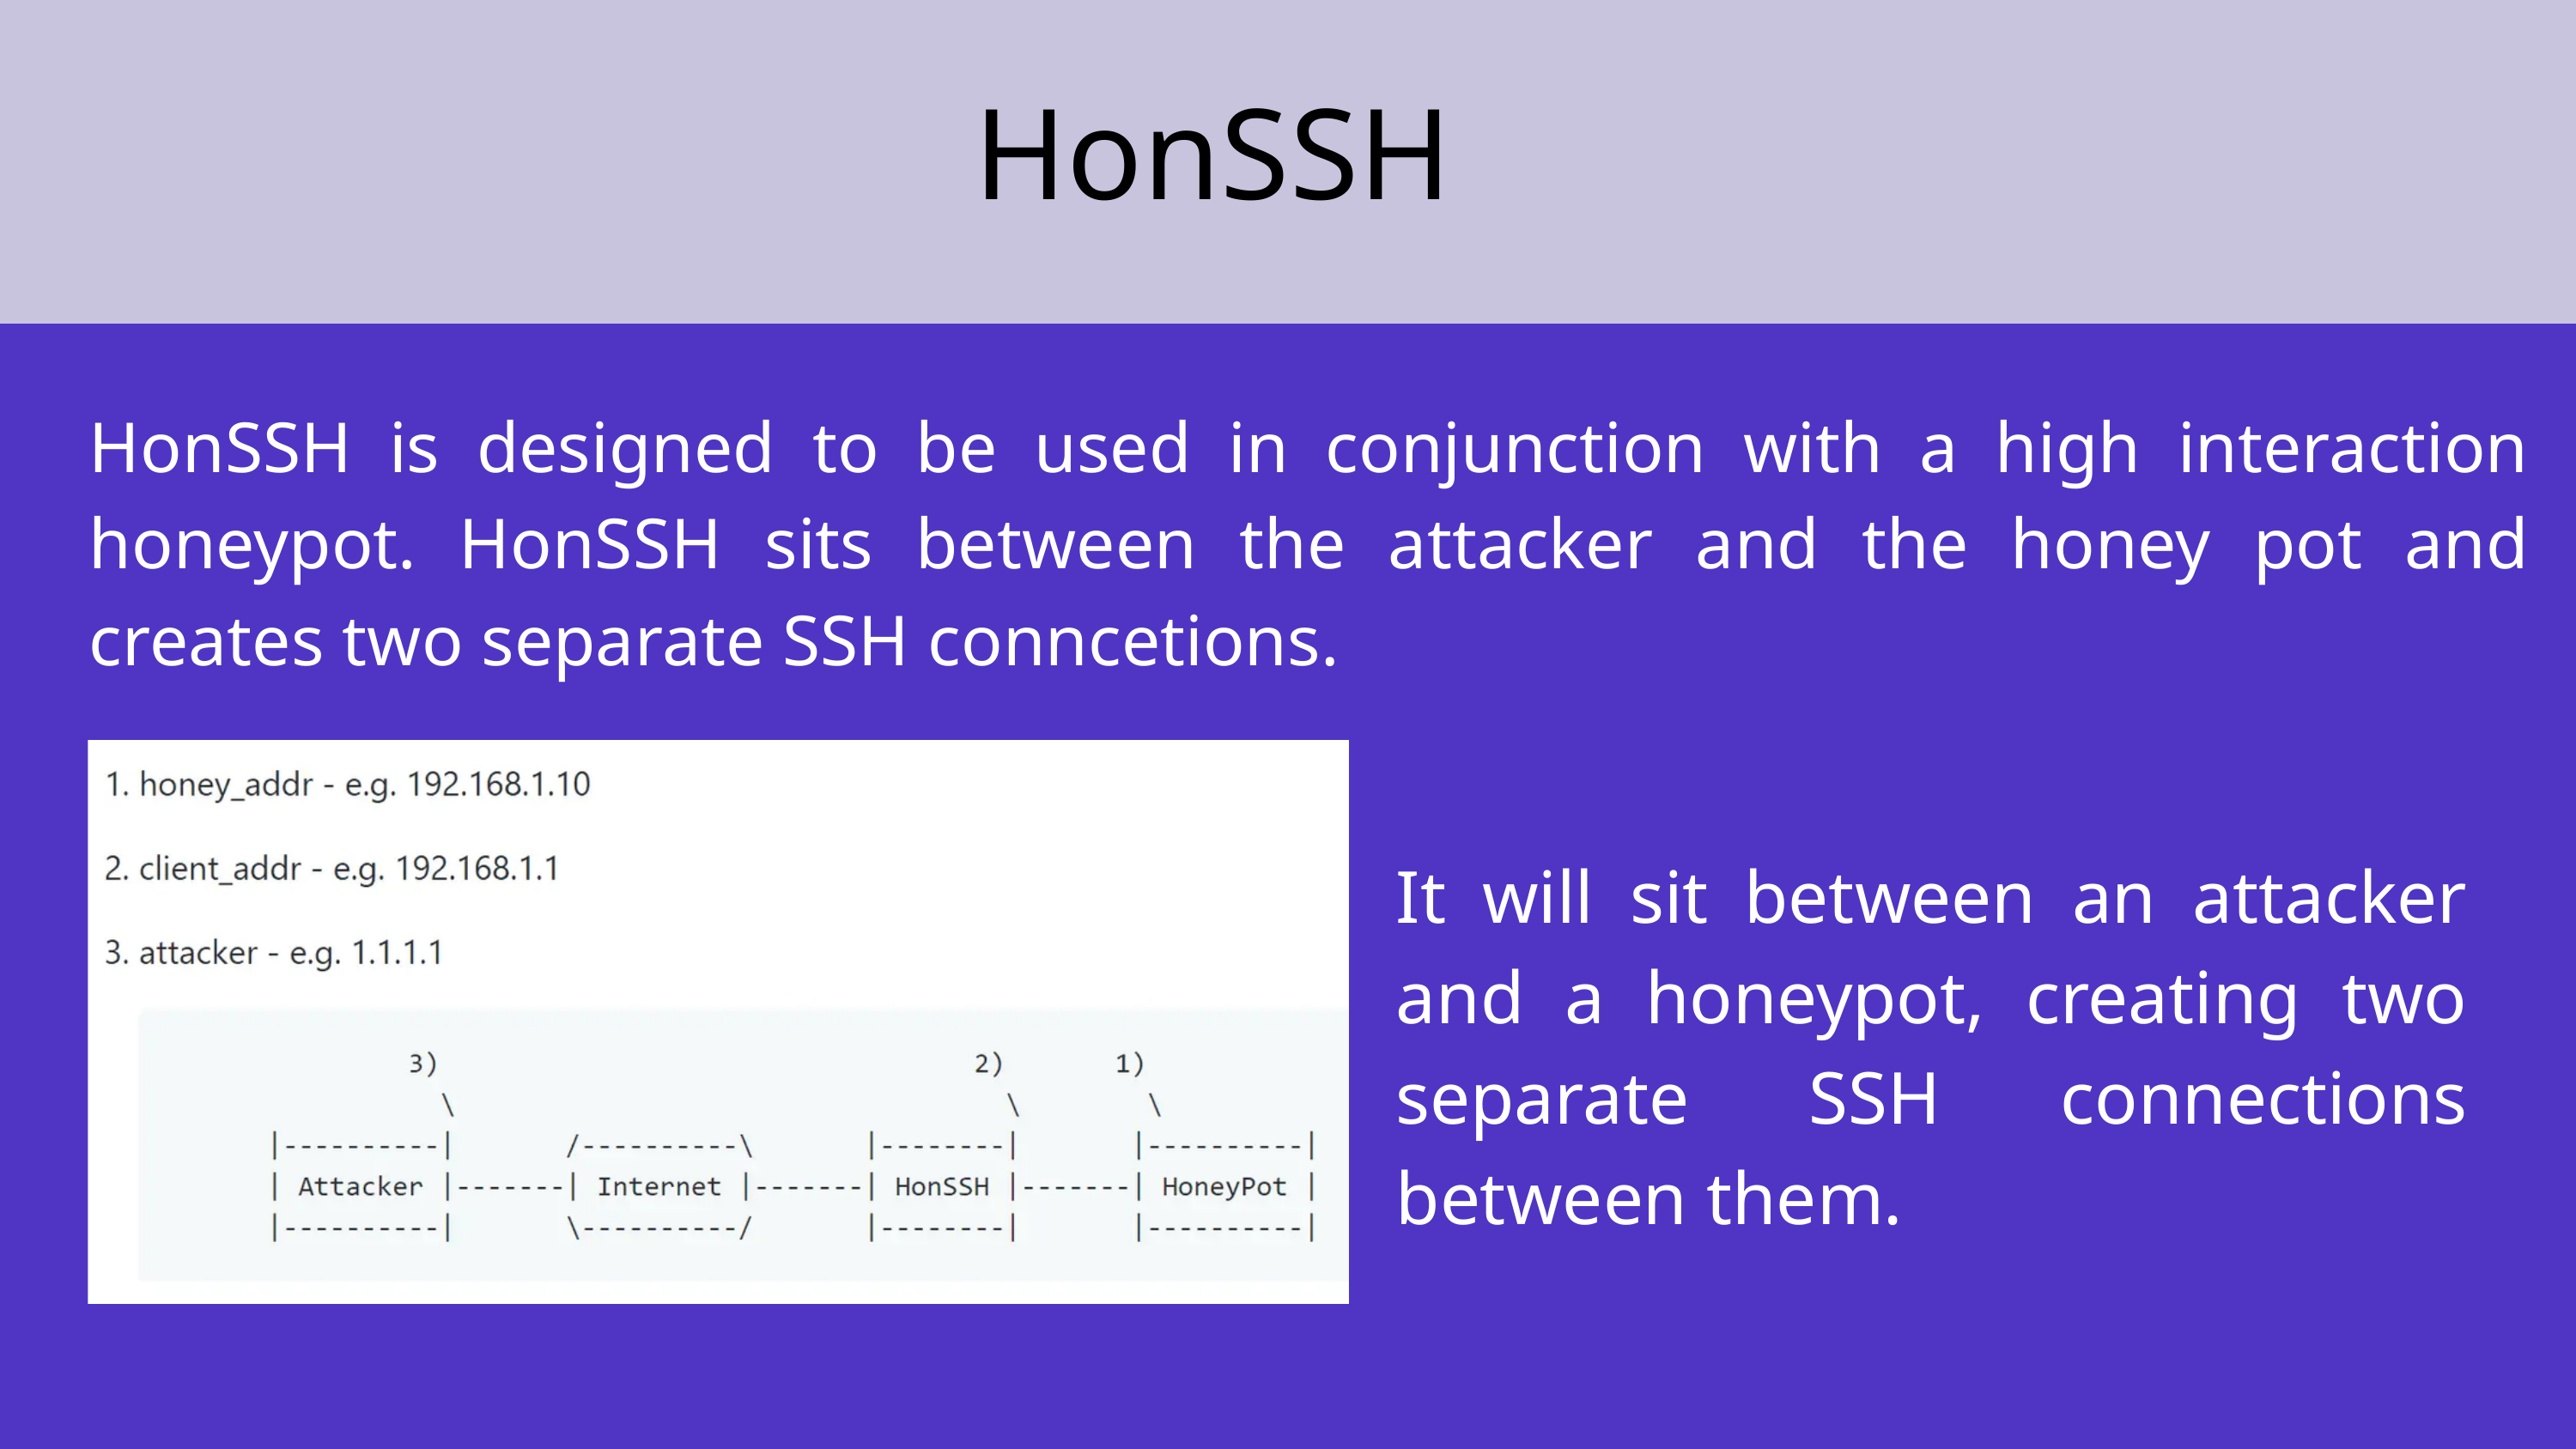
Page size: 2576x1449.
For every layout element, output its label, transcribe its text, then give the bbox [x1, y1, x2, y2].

text_box It will sit between an attacker and a honeypot, creating two separate SSH connections between them. [1395, 836, 2468, 1240]
text_box [88, 740, 1349, 1304]
text_box HonSSH is designed to be used in conjunction with a high interaction honeypot. HonSSH sits between the attacker and the honey pot and creates two separate SSH conncetions. [88, 389, 2531, 680]
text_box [0, 0, 2576, 324]
